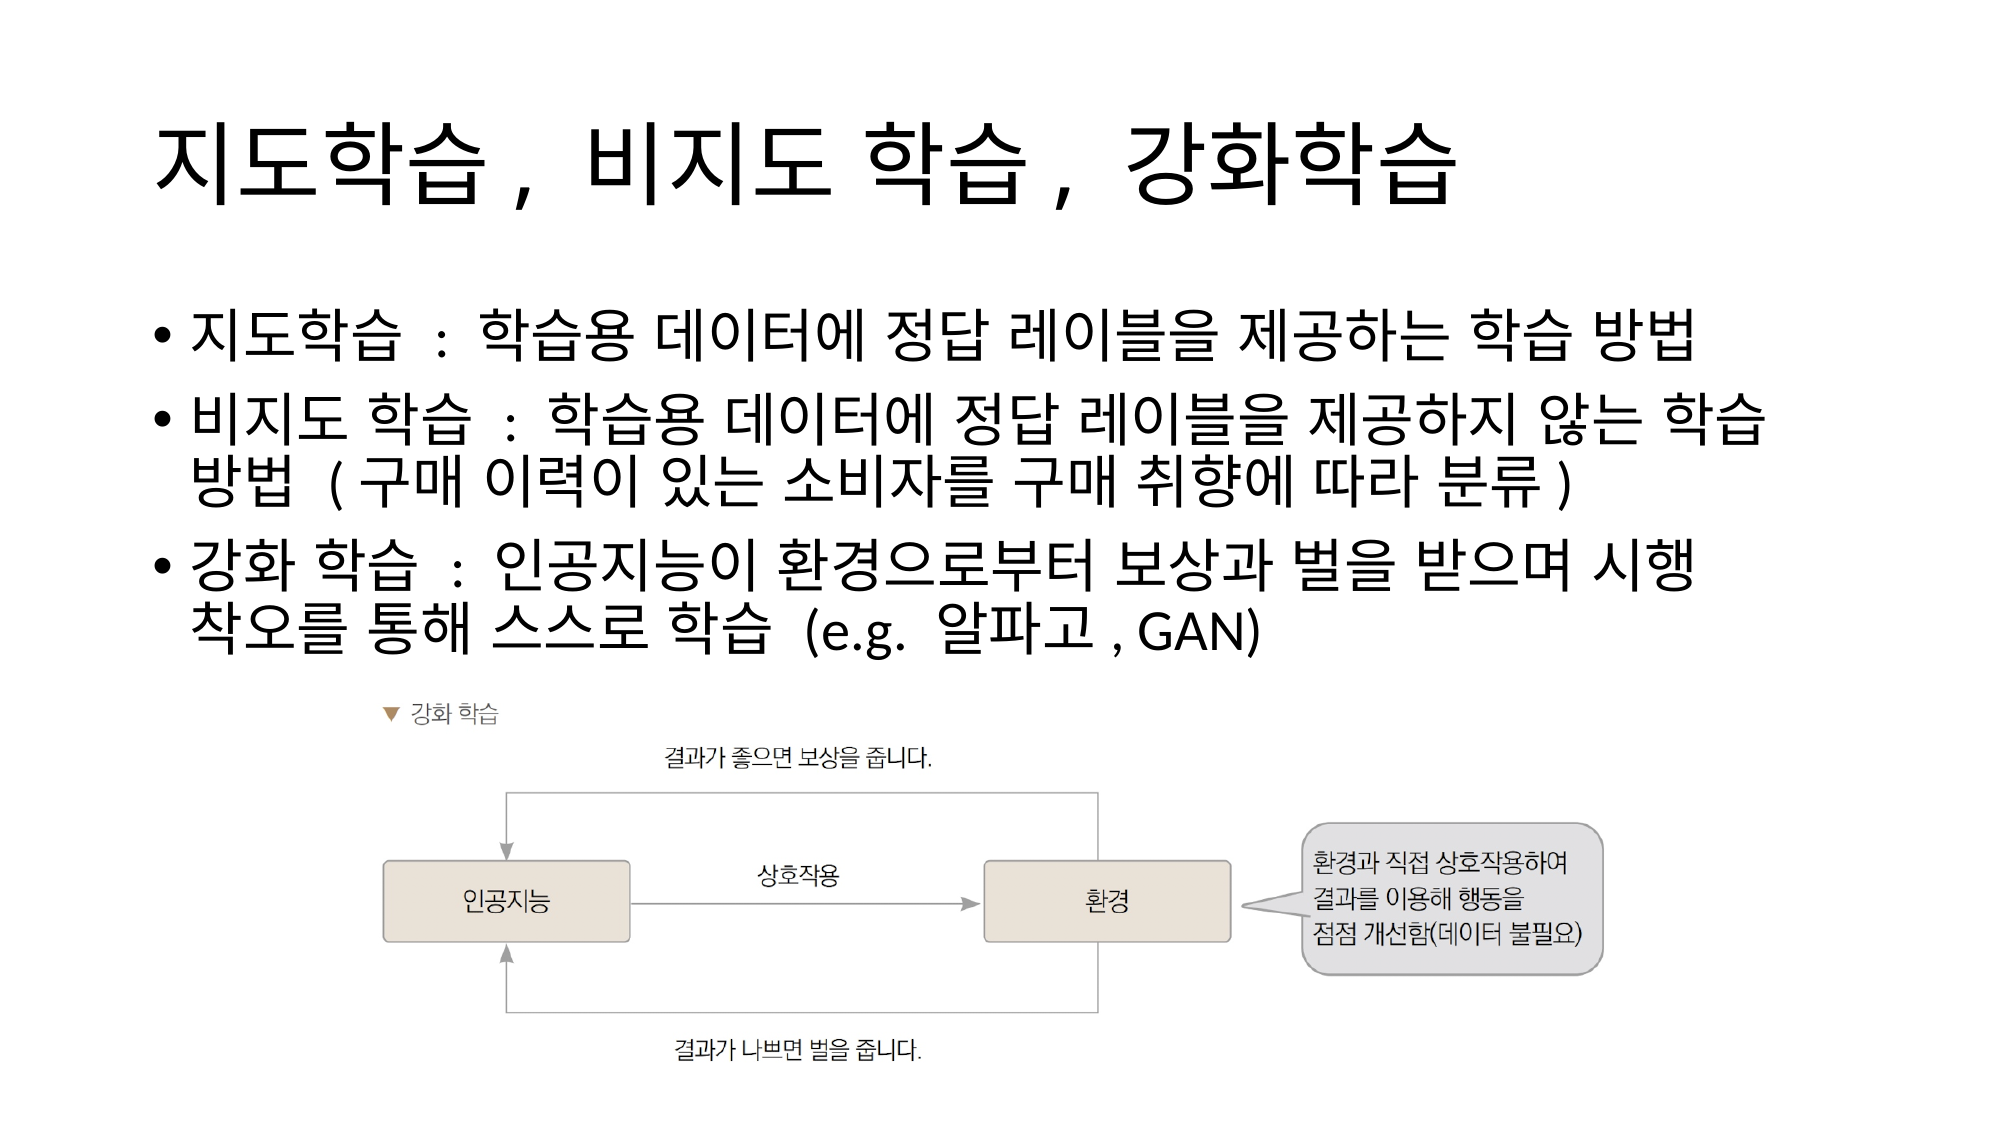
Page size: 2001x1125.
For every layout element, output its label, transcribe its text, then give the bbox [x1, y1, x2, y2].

title 지도학습, 비지도 학습, 강화학습 [137, 59, 1863, 278]
picture [362, 684, 1638, 1097]
list 지도학습 : 학습용 데이터에 정답 레이블을 제공하는 학습 방법 비지도 학습 : 학습용 데이터에 정답 레이블을 제공하지 않는 학습 방법 (구매 이력이 있는 소비자를 구매 취향에 따라 분류) 강화 학습 : 인공지능이 환경으로부터 보상과 벌을 받으며 시행 착오를 통해 스스로 학습 (e.g. 알파고, GAN) [137, 299, 1863, 1014]
